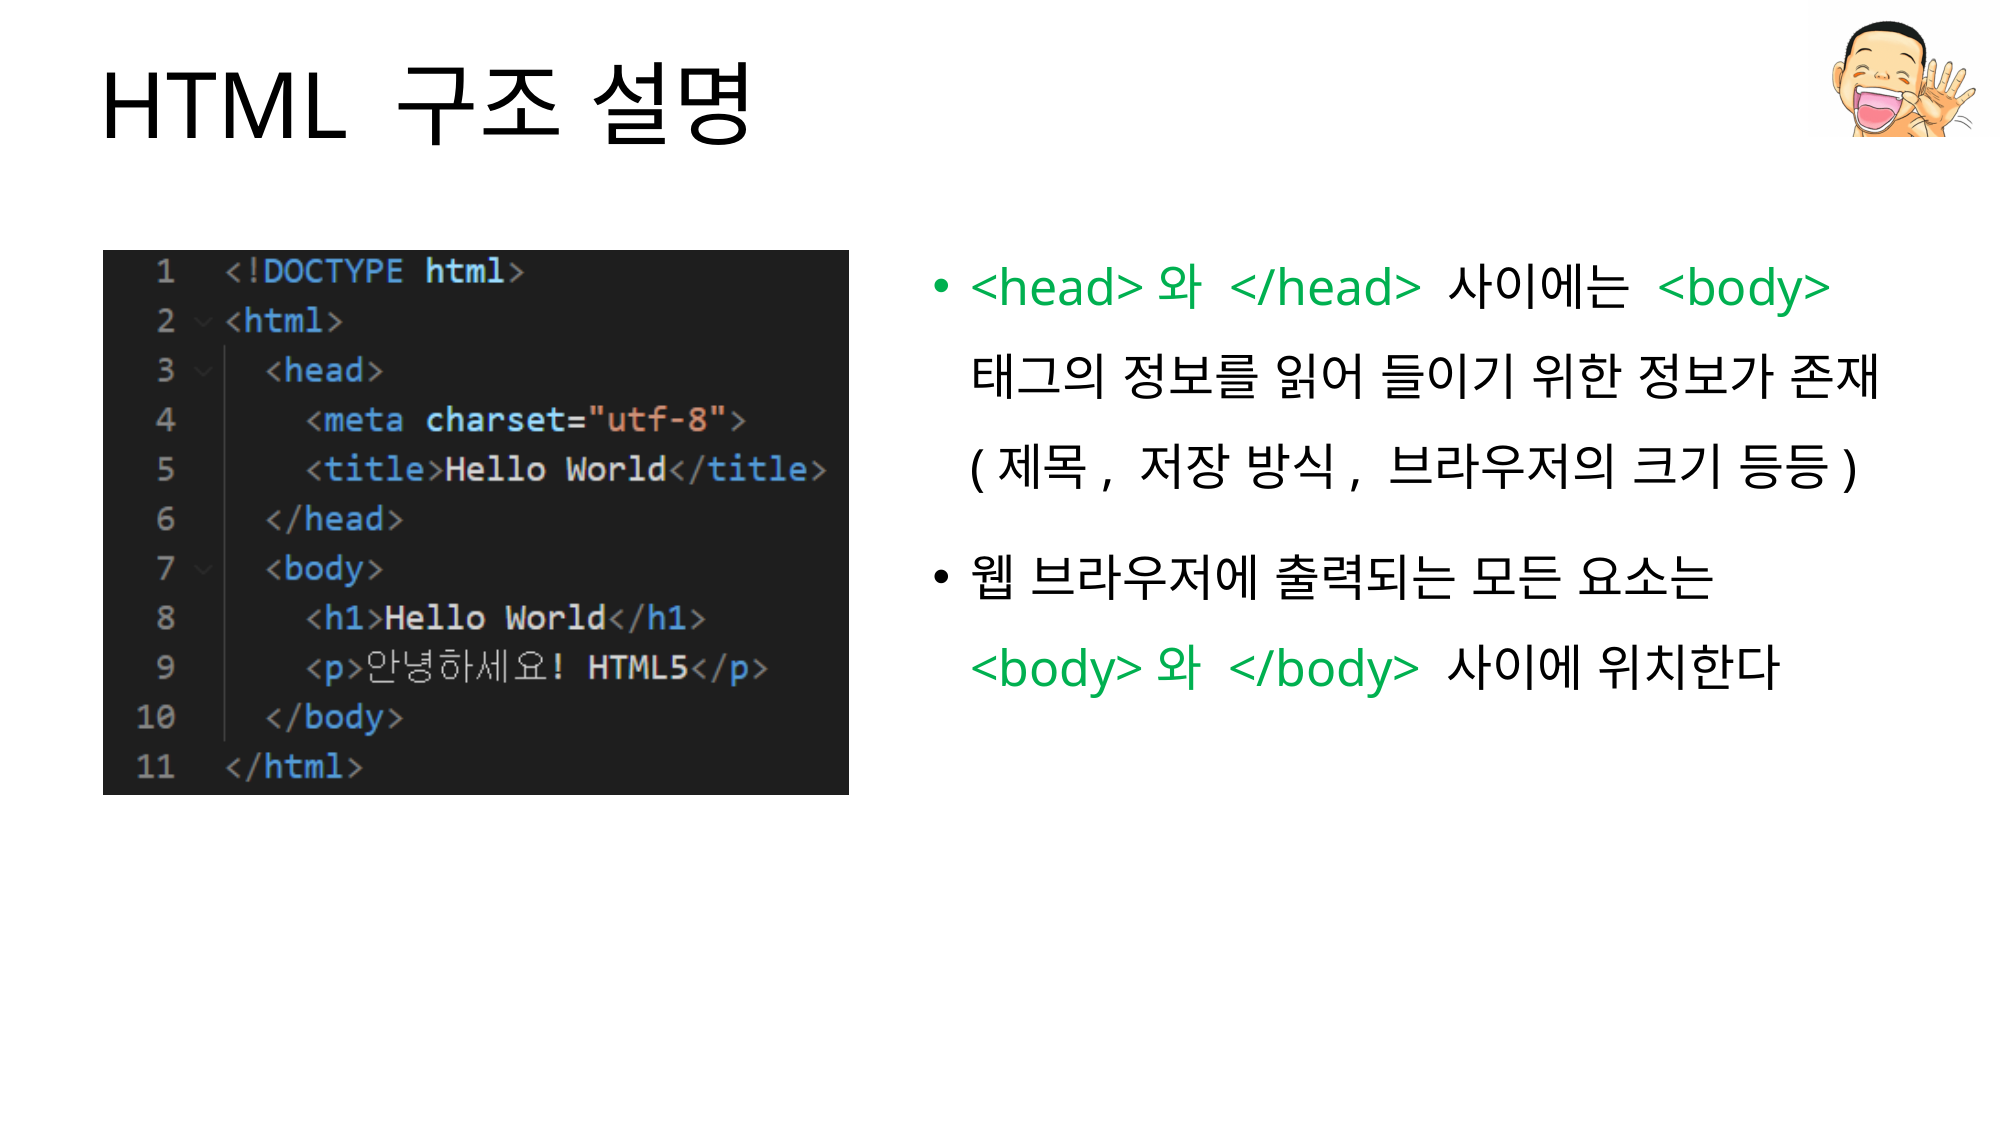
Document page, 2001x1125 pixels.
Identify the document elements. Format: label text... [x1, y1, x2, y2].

title HTML 구조 설명 [83, 0, 1931, 218]
list <head>와 </head> 사이에는 <body> 태그의 정보를 읽어 들이기 위한 정보가 존재(제목, 저장 방식, 브라우저의 크기 등등) 웹 브라우저에 출력되는 모든 요소는 <body>와 </body> 사이에 위치한다 [917, 217, 1942, 1125]
picture [103, 250, 849, 795]
picture [1931, 0, 2000, 137]
